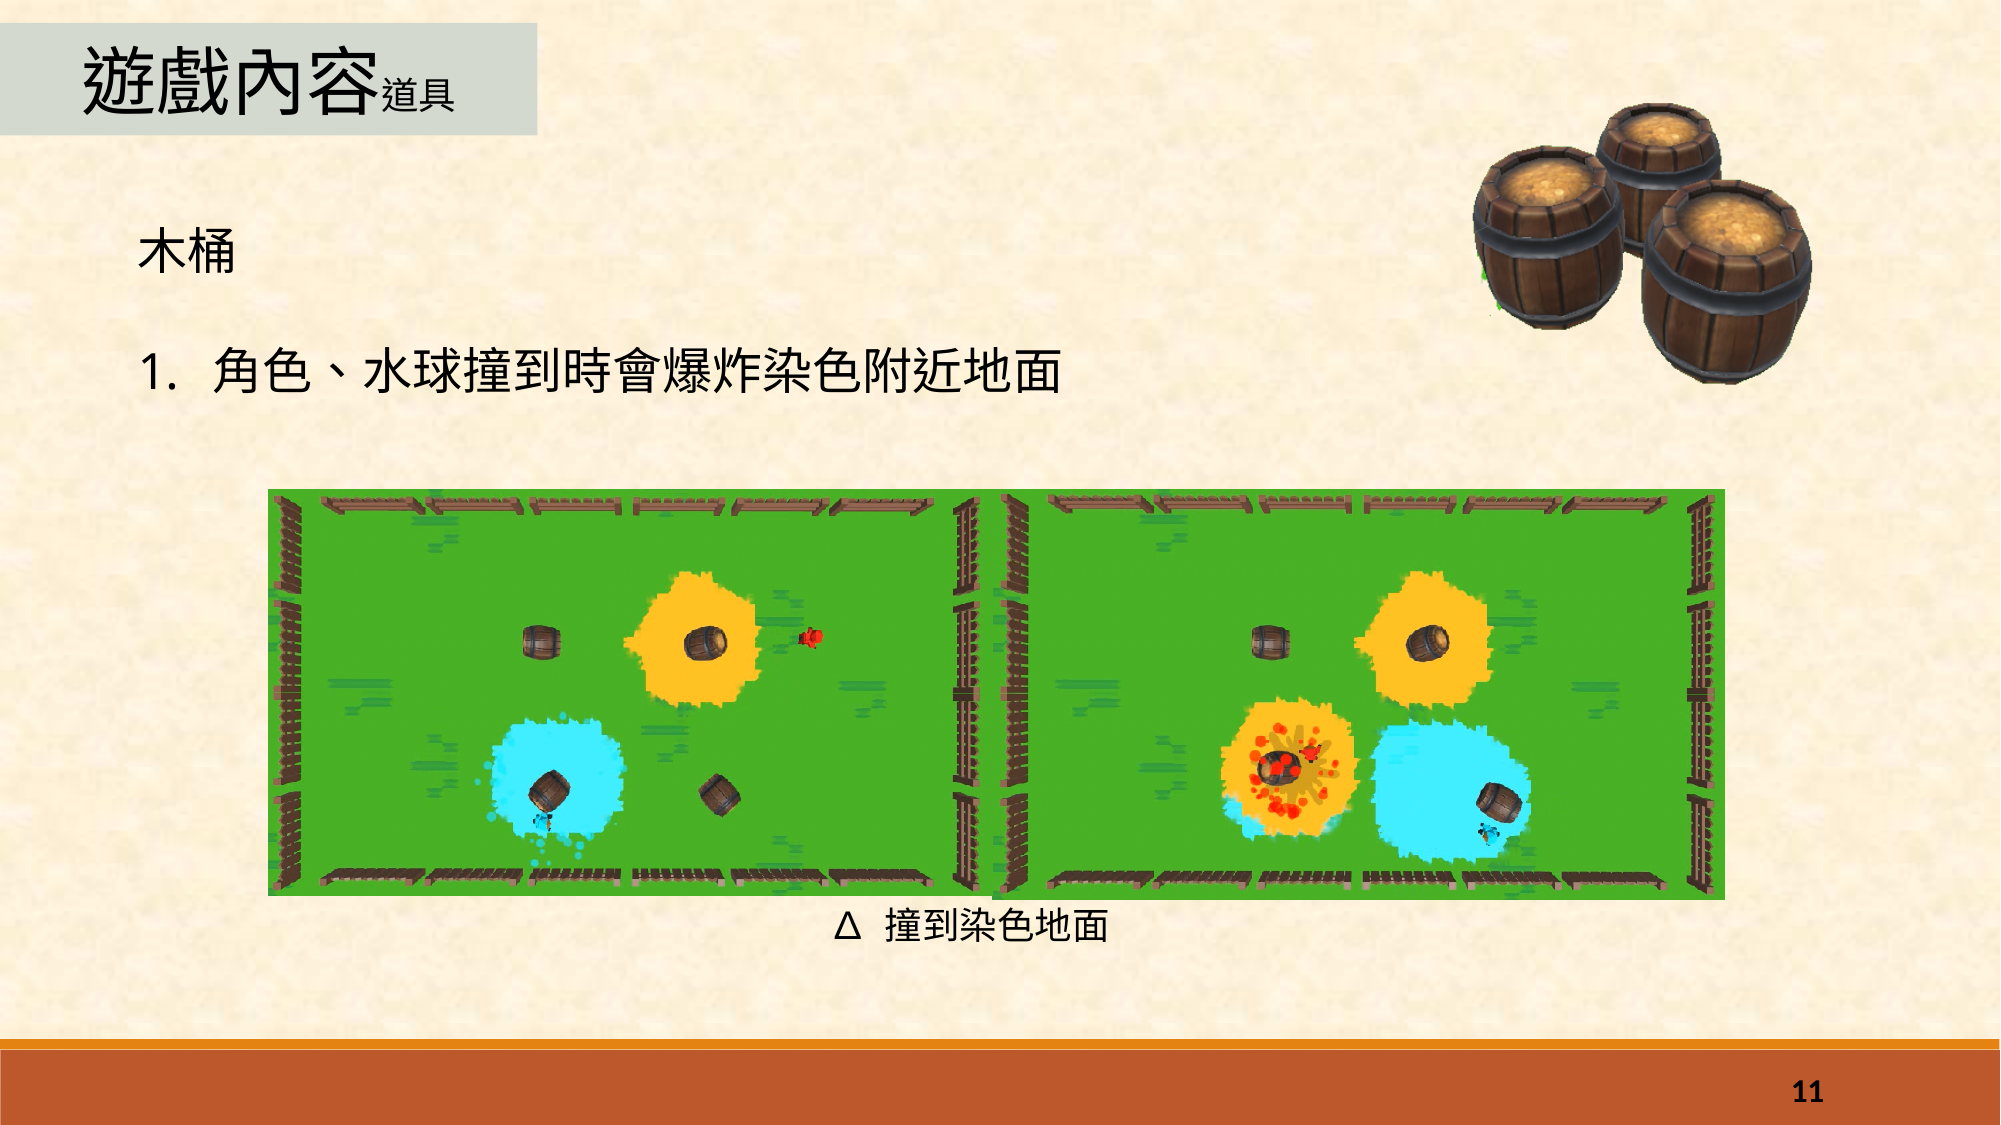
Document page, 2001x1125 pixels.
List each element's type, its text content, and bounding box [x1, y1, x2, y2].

slide_number 11 [1624, 1059, 1840, 1120]
text_box 木桶 角色、水球撞到時會爆炸染色附近地面 [122, 212, 1419, 407]
text_box 遊戲內容道具 [0, 22, 539, 137]
picture [0, 0, 2001, 1125]
text_box ∆ 撞到染色地面 [814, 904, 1148, 955]
